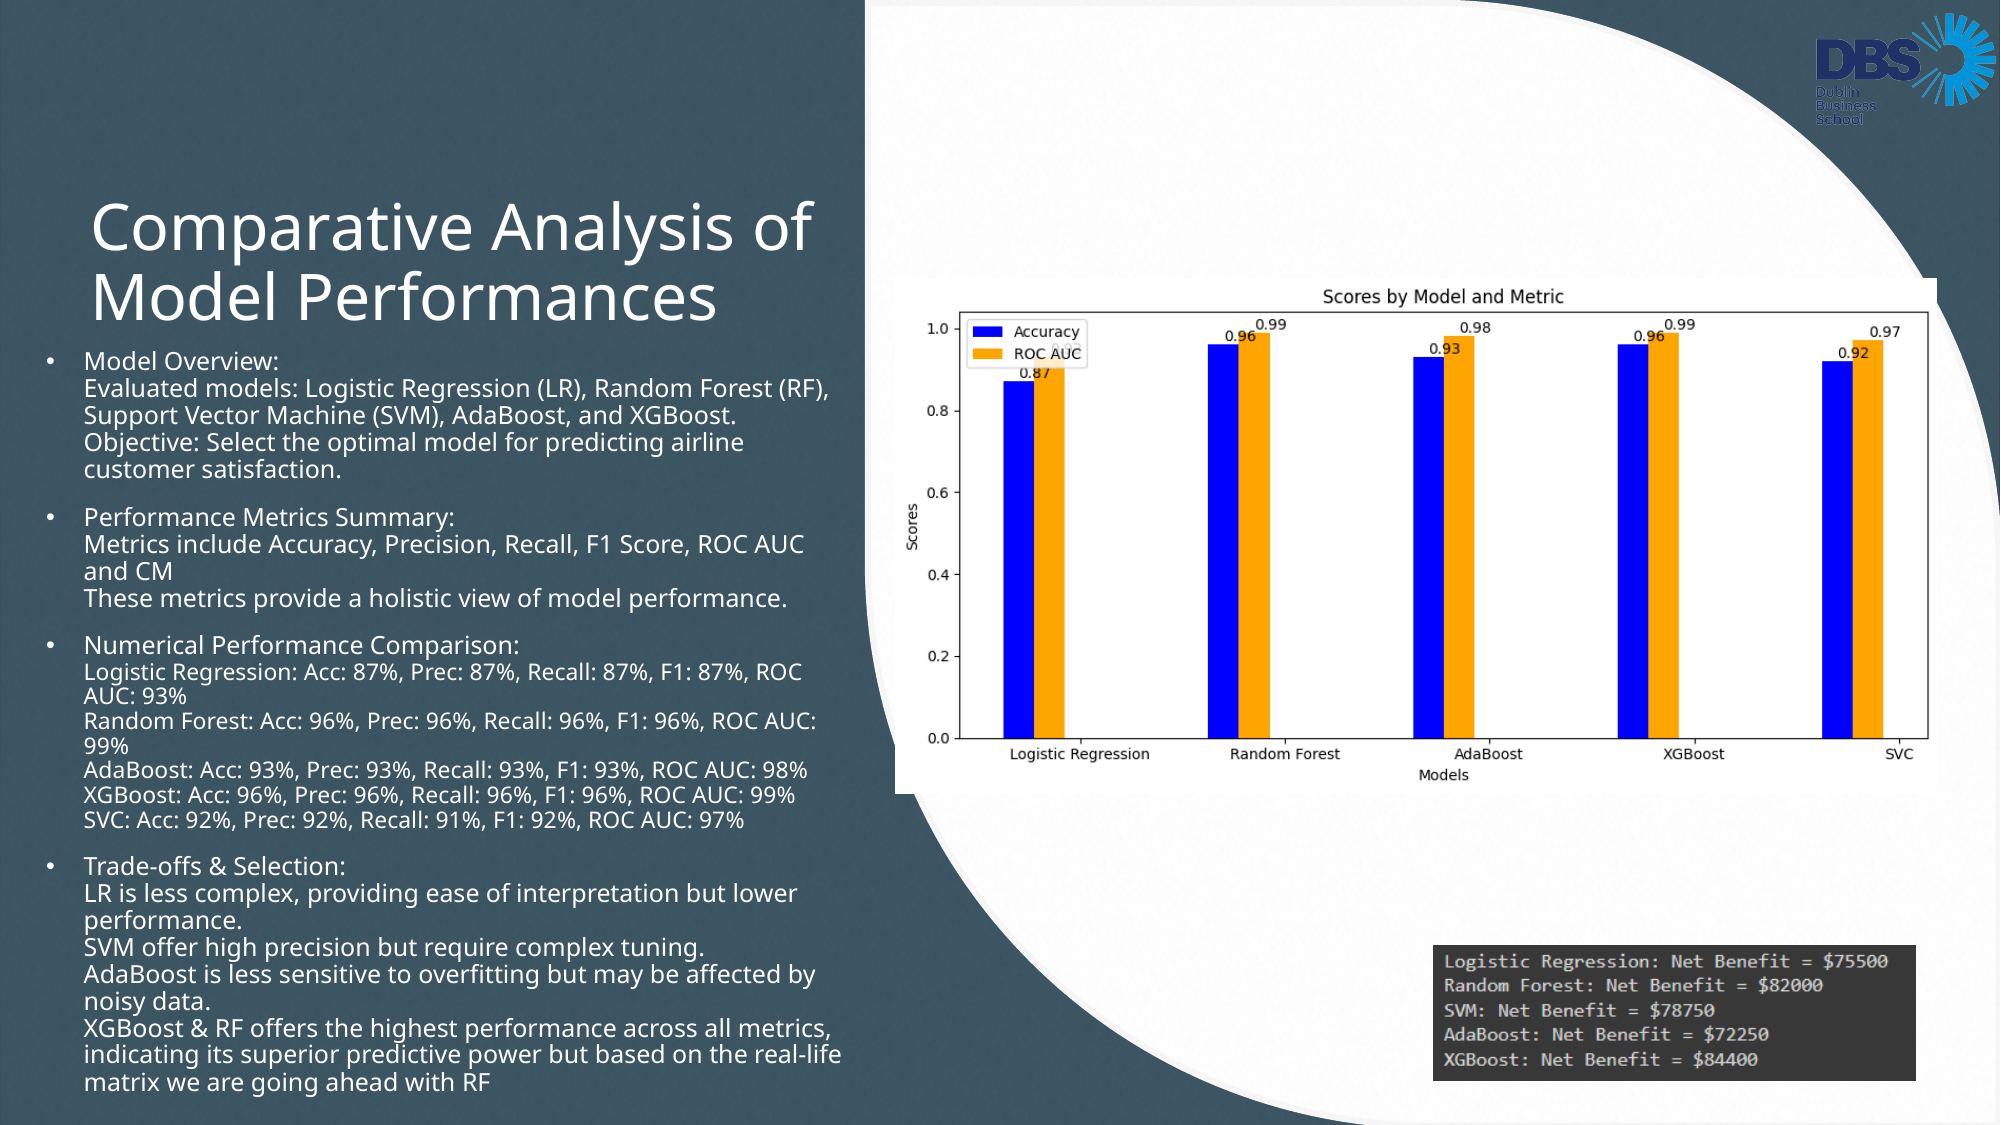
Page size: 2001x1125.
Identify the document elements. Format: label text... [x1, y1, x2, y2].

list Model Overview: Evaluated models: Logistic Regression (LR), Random Forest (RF), Support Vector Machine (SVM), AdaBoost, and XGBoost. Objective: Select the optimal model for predicting airline customer satisfaction. Performance Metrics Summary: Metrics include Accuracy, Precision, Recall, F1 Score, ROC AUC and CM These metrics provide a holistic view of model performance. Numerical Performance Comparison: Logistic Regression: Acc: 87%, Prec: 87%, Recall: 87%, F1: 87%, ROC AUC: 93% Random Forest: Acc: 96%, Prec: 96%, Recall: 96%, F1: 96%, ROC AUC: 99% AdaBoost: Acc: 93%, Prec: 93%, Recall: 93%, F1: 93%, ROC AUC: 98% XGBoost: Acc: 96%, Prec: 96%, Recall: 96%, F1: 96%, ROC AUC: 99% SVC: Acc: 92%, Prec: 92%, Recall: 91%, F1: 92%, ROC AUC: 97% Trade-offs & Selection: LR is less complex, providing ease of interpretation but lower performance. SVM offer high precision but require complex tuning. AdaBoost is less sensitive to overfitting but may be affected by noisy data. XGBoost & RF offers the highest performance across all metrics, indicating its superior predictive power but based on the real-life matrix we are going ahead with RF [31, 341, 867, 1012]
picture [895, 278, 1937, 794]
picture [1786, 0, 2000, 155]
title Comparative Analysis of Model Performances [75, 124, 837, 341]
picture [1433, 945, 1917, 1081]
text_box [0, 0, 2000, 1125]
